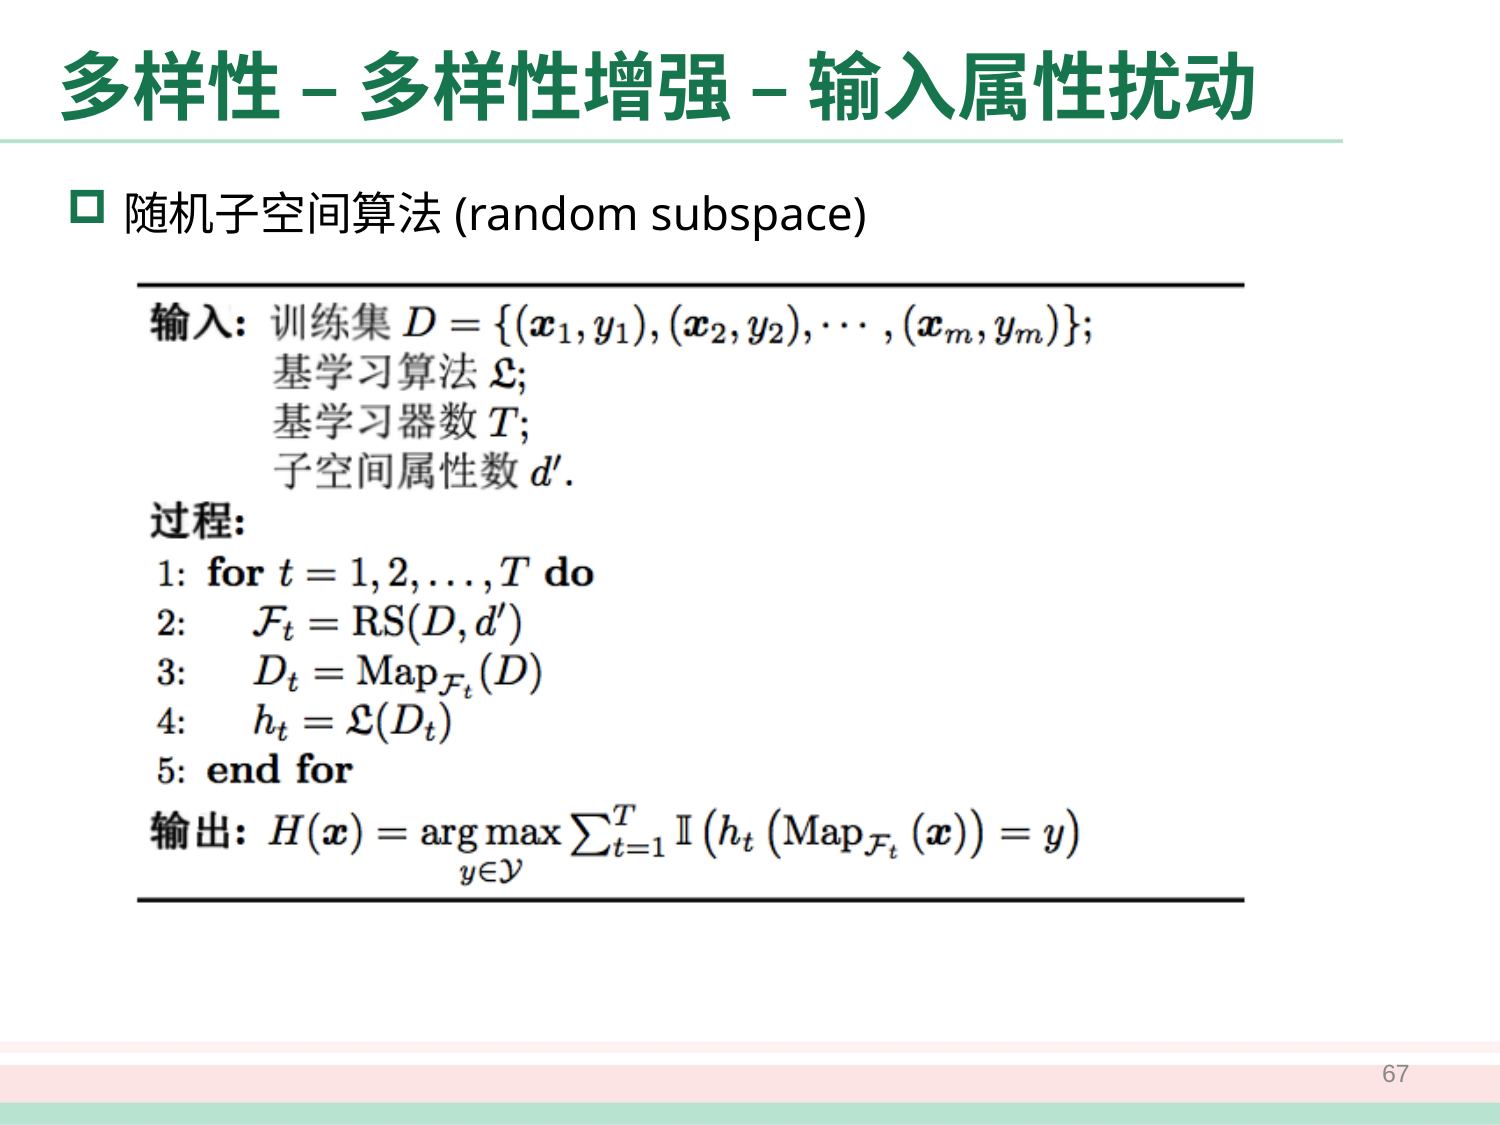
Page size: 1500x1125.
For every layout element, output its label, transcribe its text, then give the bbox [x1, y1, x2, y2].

text_box 随机子空间算法(random subspace) [52, 183, 1460, 316]
slide_number 67 [1074, 1042, 1425, 1103]
title 多样性 – 多样性增强 – 输入属性扰动 [42, 26, 1337, 155]
picture [0, 0, 1500, 1125]
